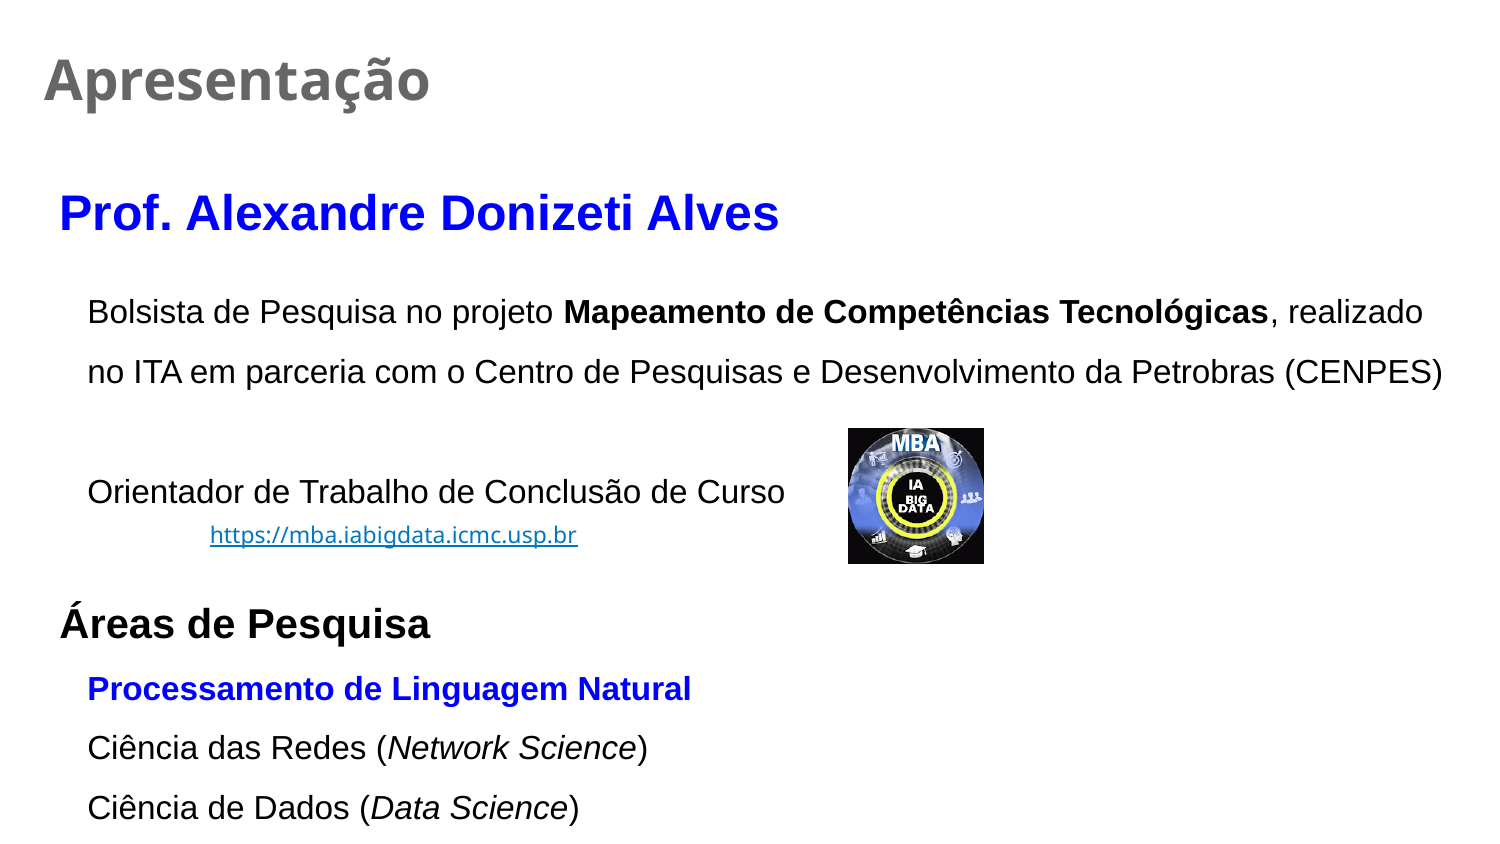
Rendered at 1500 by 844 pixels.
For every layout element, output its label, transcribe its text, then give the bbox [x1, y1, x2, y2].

text_box https://mba.iabigdata.icmc.usp.br [194, 513, 945, 587]
picture [848, 428, 984, 564]
text_box Áreas de Pesquisa Processamento de Linguagem Natural Ciência das Redes (Network Science) Ciência de Dados (Data Science) [44, 589, 984, 834]
title Apresentação [29, 29, 1428, 135]
text_box Prof. Alexandre Donizeti Alves Bolsista de Pesquisa no projeto Mapeamento de Competências Tecnológicas, realizado no ITA em parceria com o Centro de Pesquisas e Desenvolvimento da Petrobras (CENPES) Orientador de Trabalho de Conclusão de Curso [44, 172, 1485, 517]
